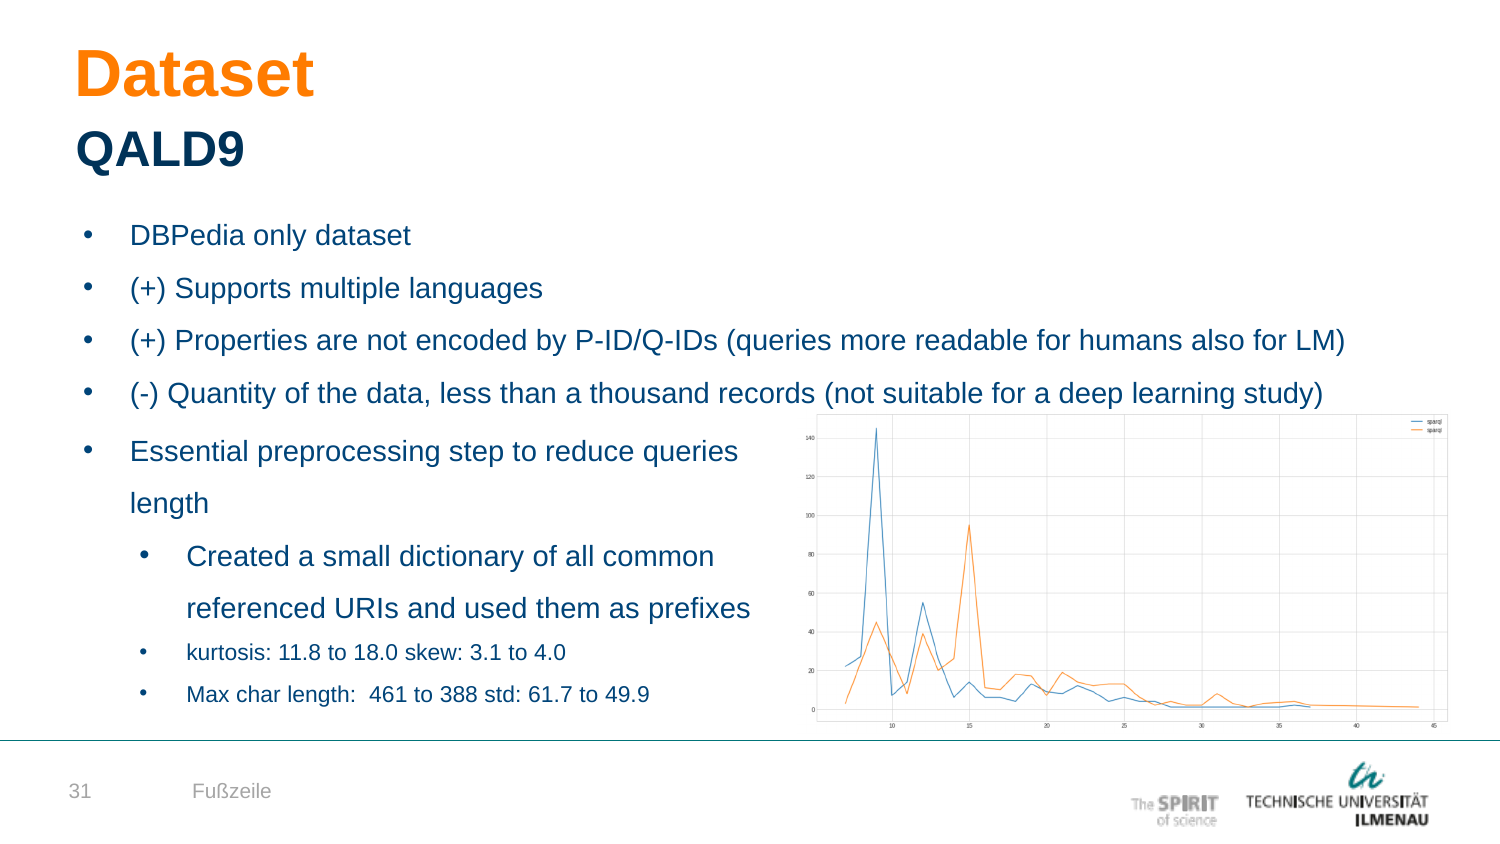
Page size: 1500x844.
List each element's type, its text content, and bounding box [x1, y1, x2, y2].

footer Fußzeile [176, 767, 1068, 813]
text_box Essential preprocessing step to reduce queries length Created a small dictionary of all common referenced URIs and used them as prefixes kurtosis: 11.8 to 18.0 skew: 3.1 to 4.0 Max char length: 461 to 388 std: 61.7 to 49.9 [68, 407, 820, 714]
list Dataset [74, 38, 1424, 124]
list QALD9 [75, 123, 1426, 191]
slide_number 31 [68, 767, 176, 813]
text_box DBPedia only dataset (+) Supports multiple languages (+) Properties are not encoded by P-ID/Q-IDs (queries more readable for humans also for LM) (-) Quantity of the data, less than a thousand records (not suitable for a deep learning study) [68, 191, 1427, 409]
picture [797, 409, 1451, 734]
